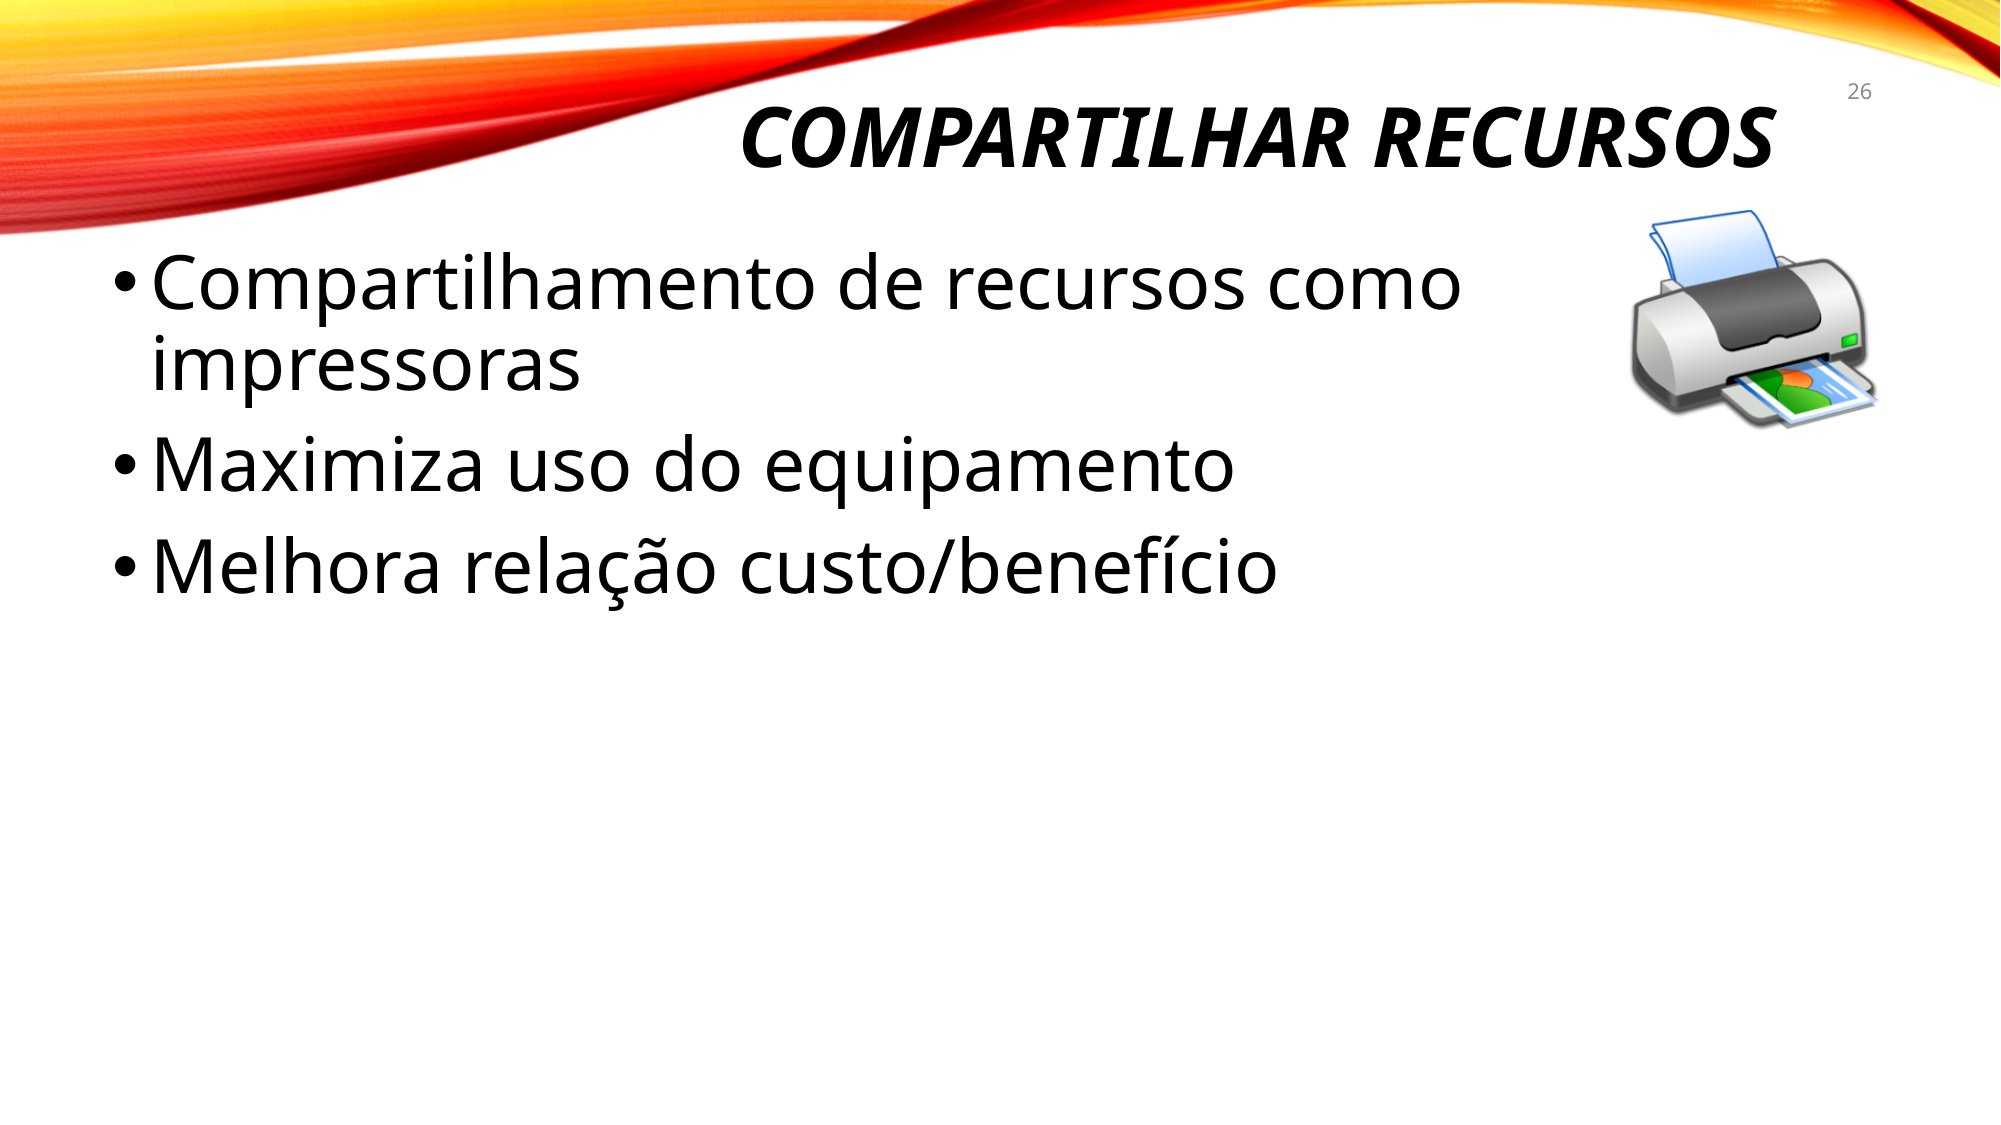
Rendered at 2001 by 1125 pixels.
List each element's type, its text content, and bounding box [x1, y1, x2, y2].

slide_number 26 [1437, 62, 1888, 123]
list Compartilhamento de recursos como impressoras Maximiza uso do equipamento Melhora relação custo/benefício [97, 236, 1923, 857]
picture [0, 0, 2000, 455]
title Compartilhar recursos [323, 16, 1888, 236]
